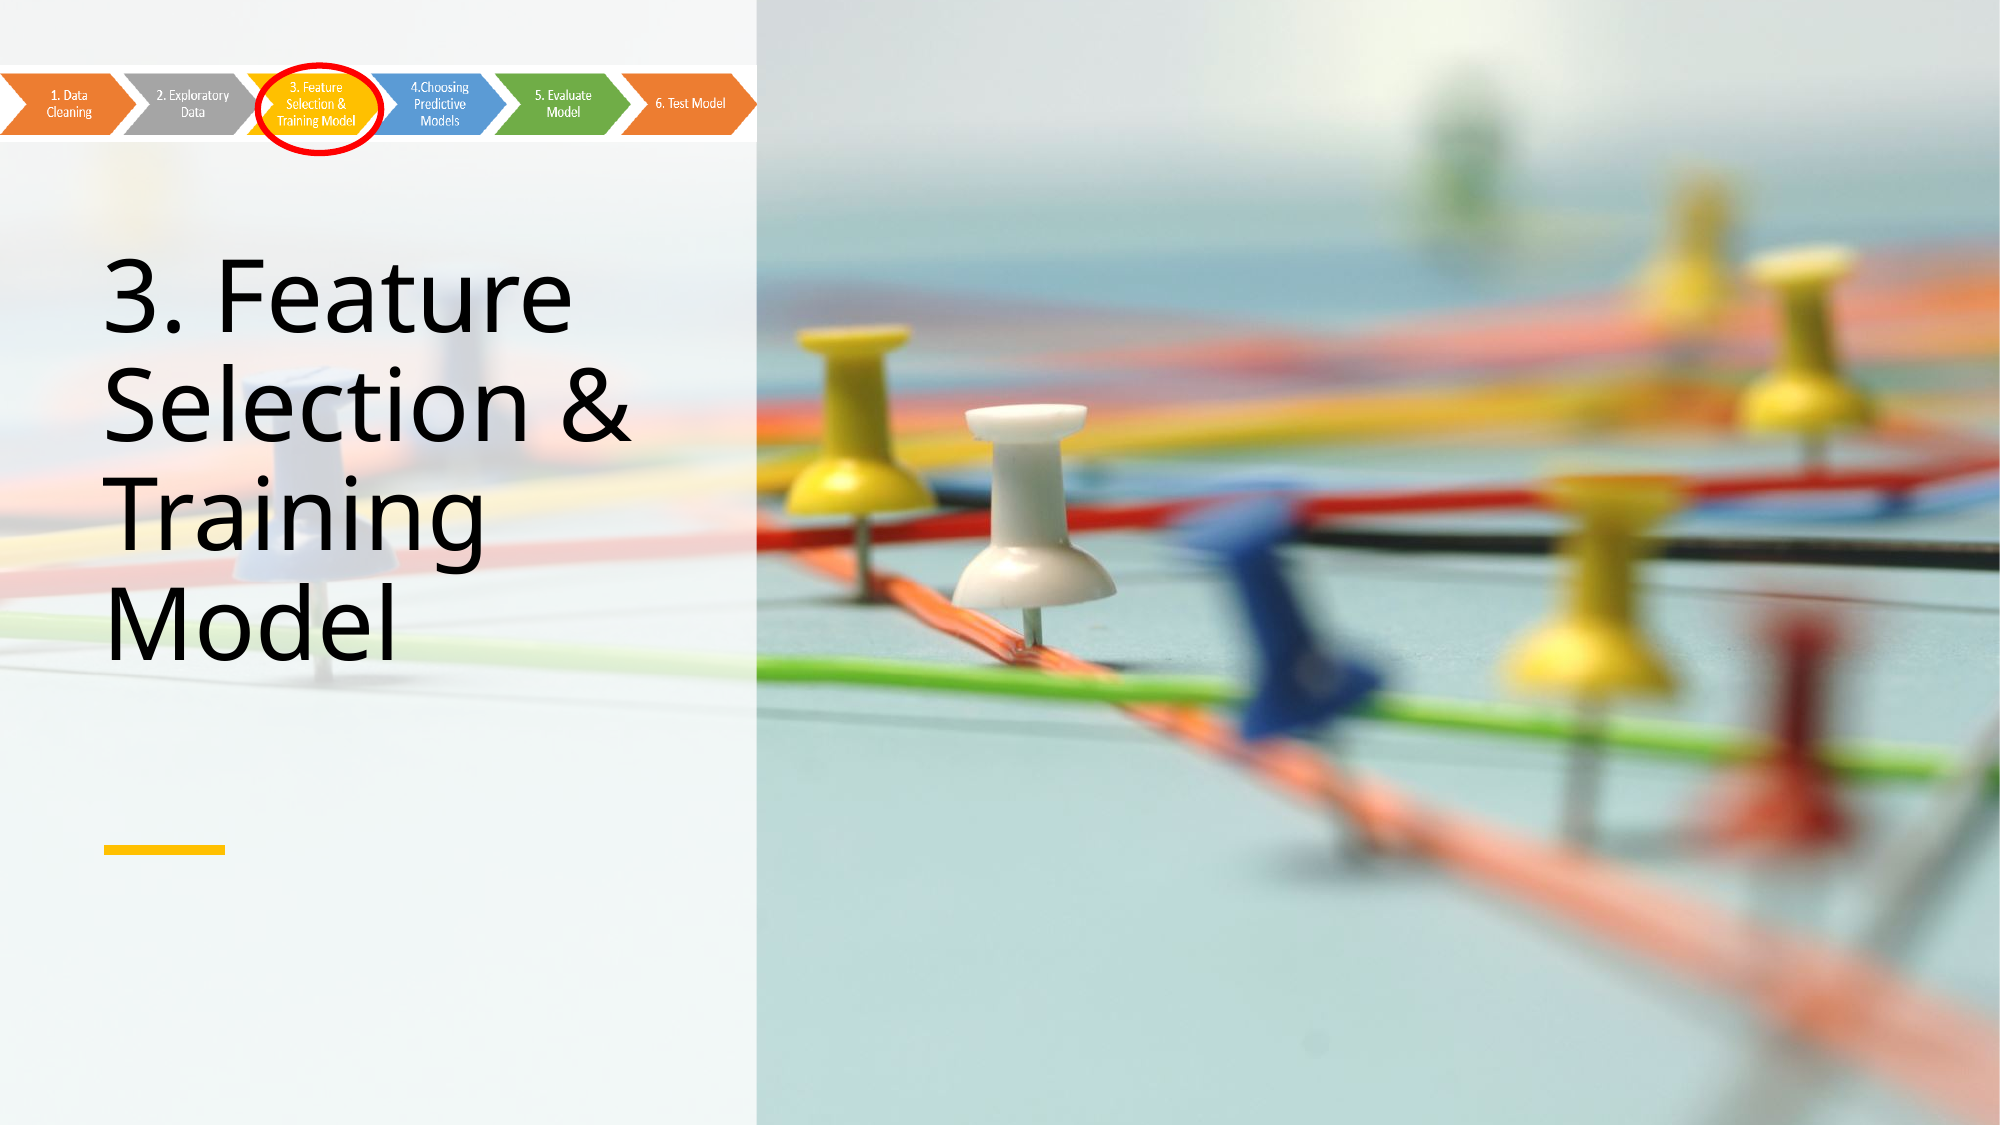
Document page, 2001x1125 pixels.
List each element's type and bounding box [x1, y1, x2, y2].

picture [0, 65, 757, 142]
list [0, 0, 2000, 1125]
